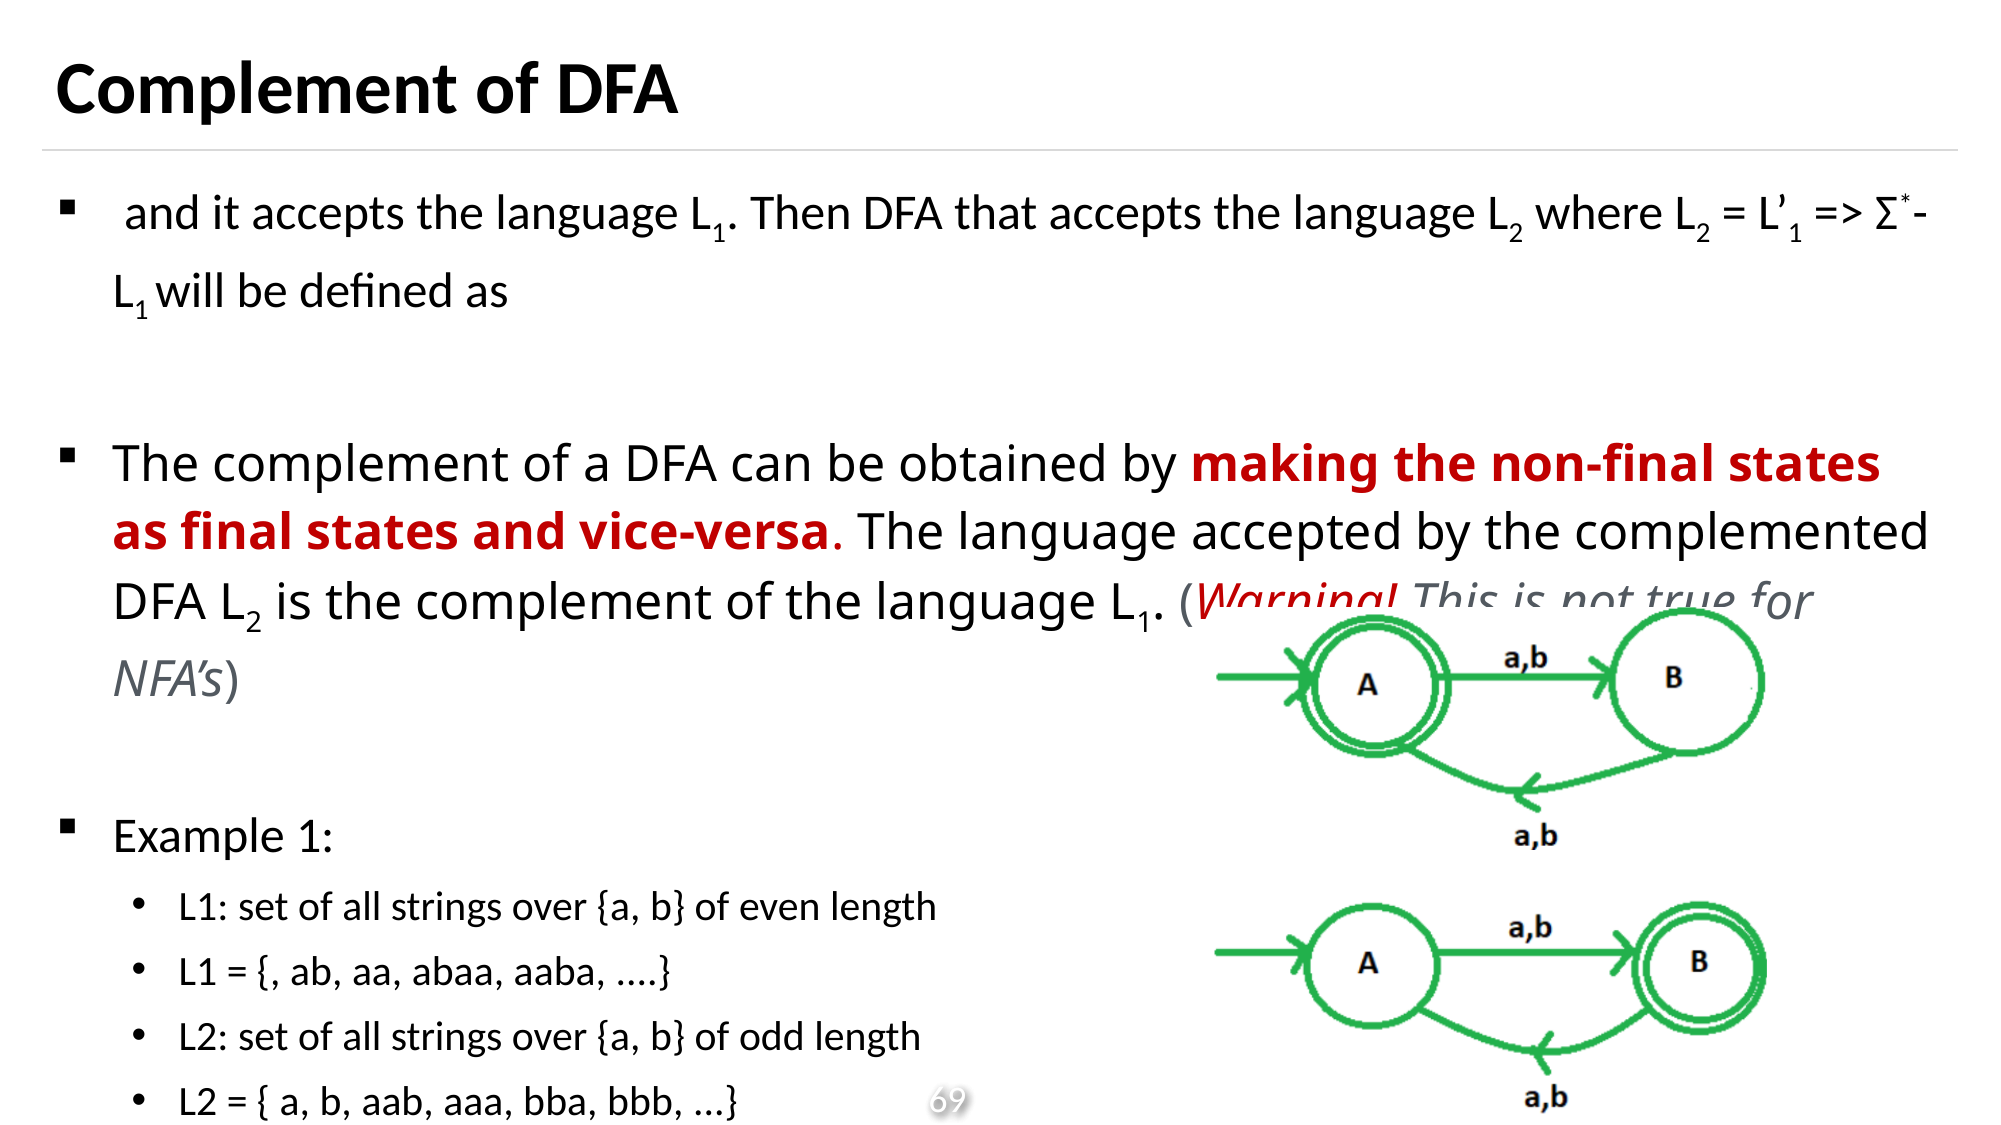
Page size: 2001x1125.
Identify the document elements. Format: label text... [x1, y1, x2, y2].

title Complement of DFA [41, 17, 1959, 150]
picture [1212, 606, 1767, 851]
picture [1214, 885, 1769, 1125]
